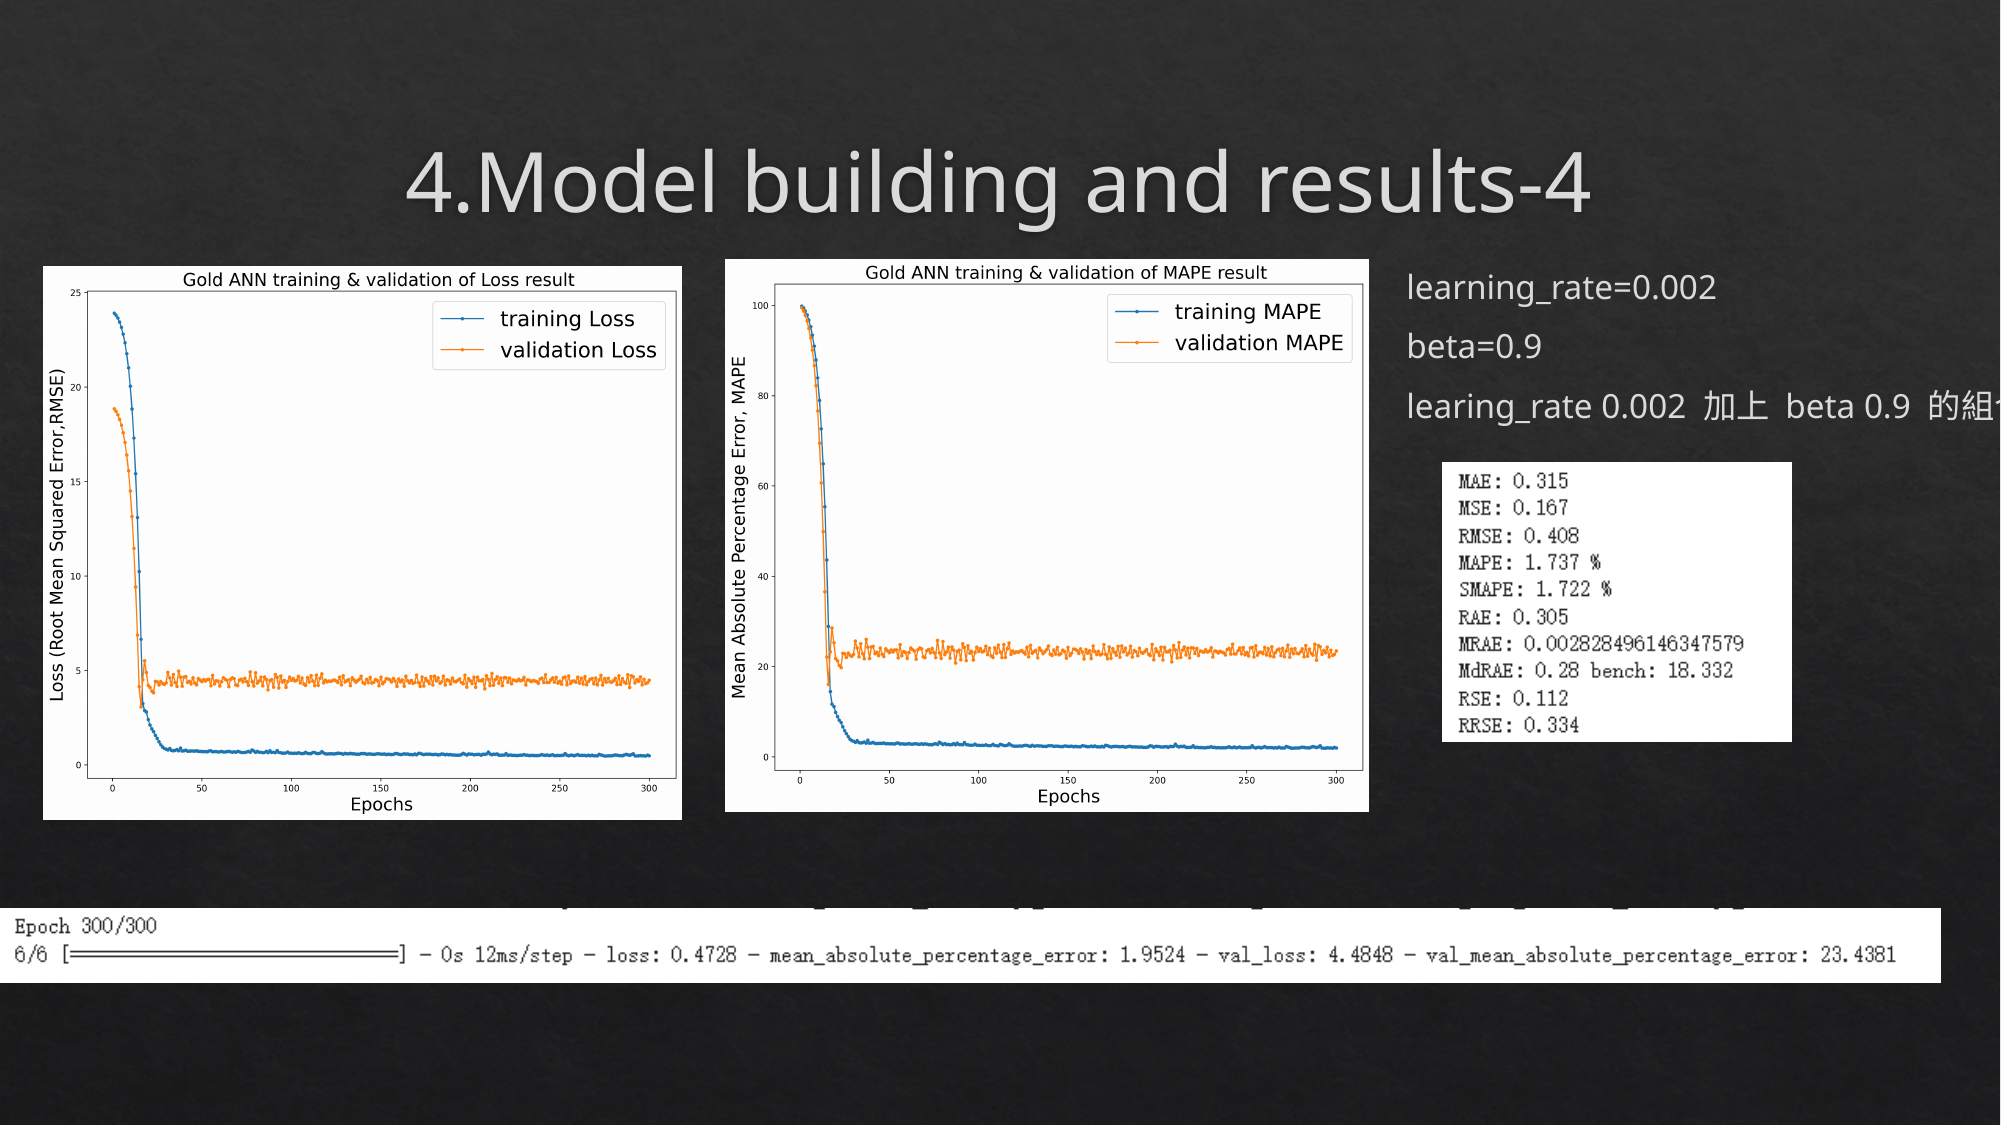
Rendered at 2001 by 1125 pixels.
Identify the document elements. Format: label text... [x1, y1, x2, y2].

text_box learning_rate=0.002 beta=0.9 learing_rate 0.002 加上 beta 0.9 的組合 [1385, 259, 2000, 432]
picture [725, 258, 1369, 813]
title 4.Model building and results-4 [149, 99, 1849, 260]
picture [0, 908, 1942, 983]
picture [1442, 462, 1792, 743]
picture [43, 266, 682, 820]
